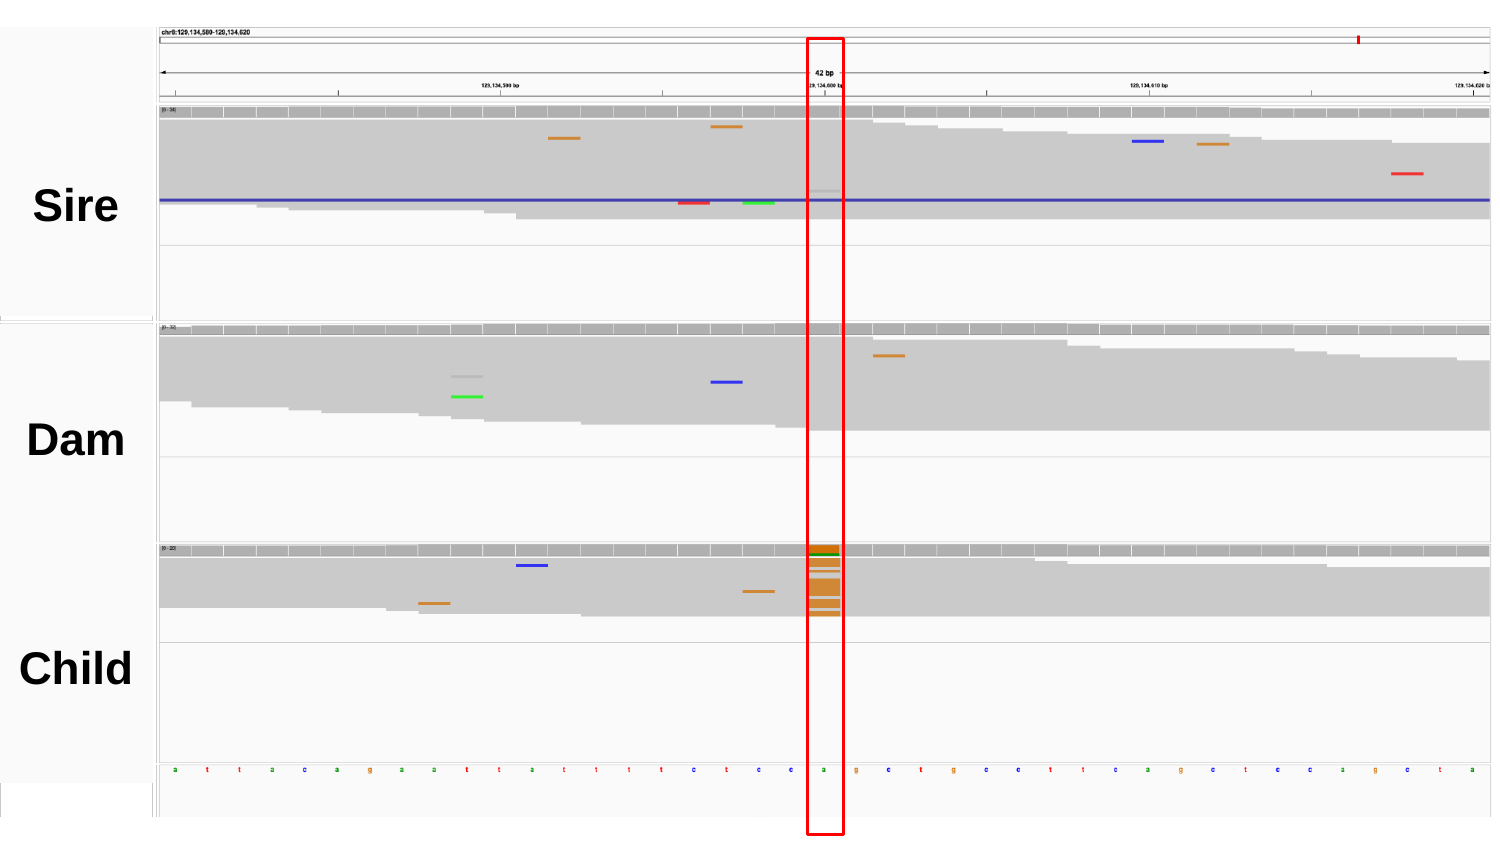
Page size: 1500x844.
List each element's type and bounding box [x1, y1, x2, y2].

picture [0, 26, 1500, 817]
text_box [807, 825, 844, 835]
